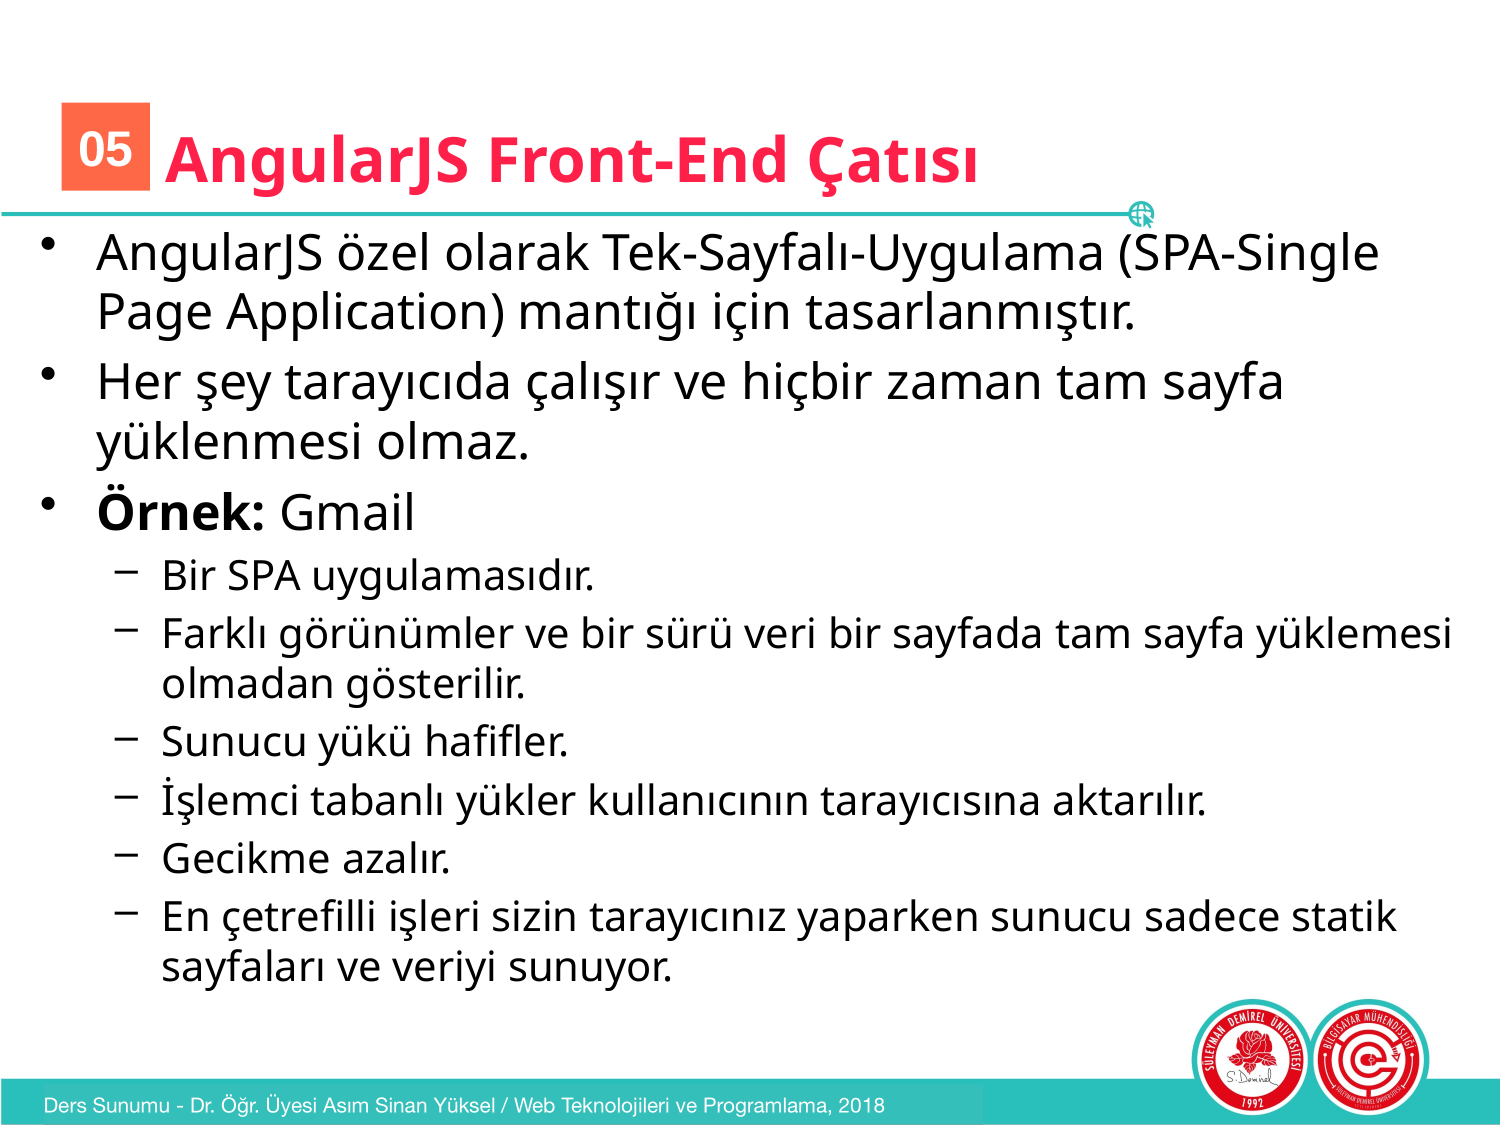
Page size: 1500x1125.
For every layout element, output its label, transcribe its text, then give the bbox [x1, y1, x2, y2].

text_box 05 [61, 102, 150, 191]
picture [0, 0, 1500, 1125]
title AngularJS Front-End Çatısı [150, 112, 1150, 203]
list AngularJS özel olarak Tek-Sayfalı-Uygulama (SPA-Single Page Application) mantığı için tasarlanmıştır. Her şey tarayıcıda çalışır ve hiçbir zaman tam sayfa yüklenmesi olmaz. Örnek: Gmail Bir SPA uygulamasıdır. Farklı görünümler ve bir sürü veri bir sayfada tam sayfa yüklemesi olmadan gösterilir. Sunucu yükü hafifler. İşlemci tabanlı yükler kullanıcının tarayıcısına aktarılır. Gecikme azalır. En çetrefilli işleri sizin tarayıcınız yaparken sunucu sadece statik sayfaları ve veriyi sunuyor. [24, 212, 1475, 1088]
